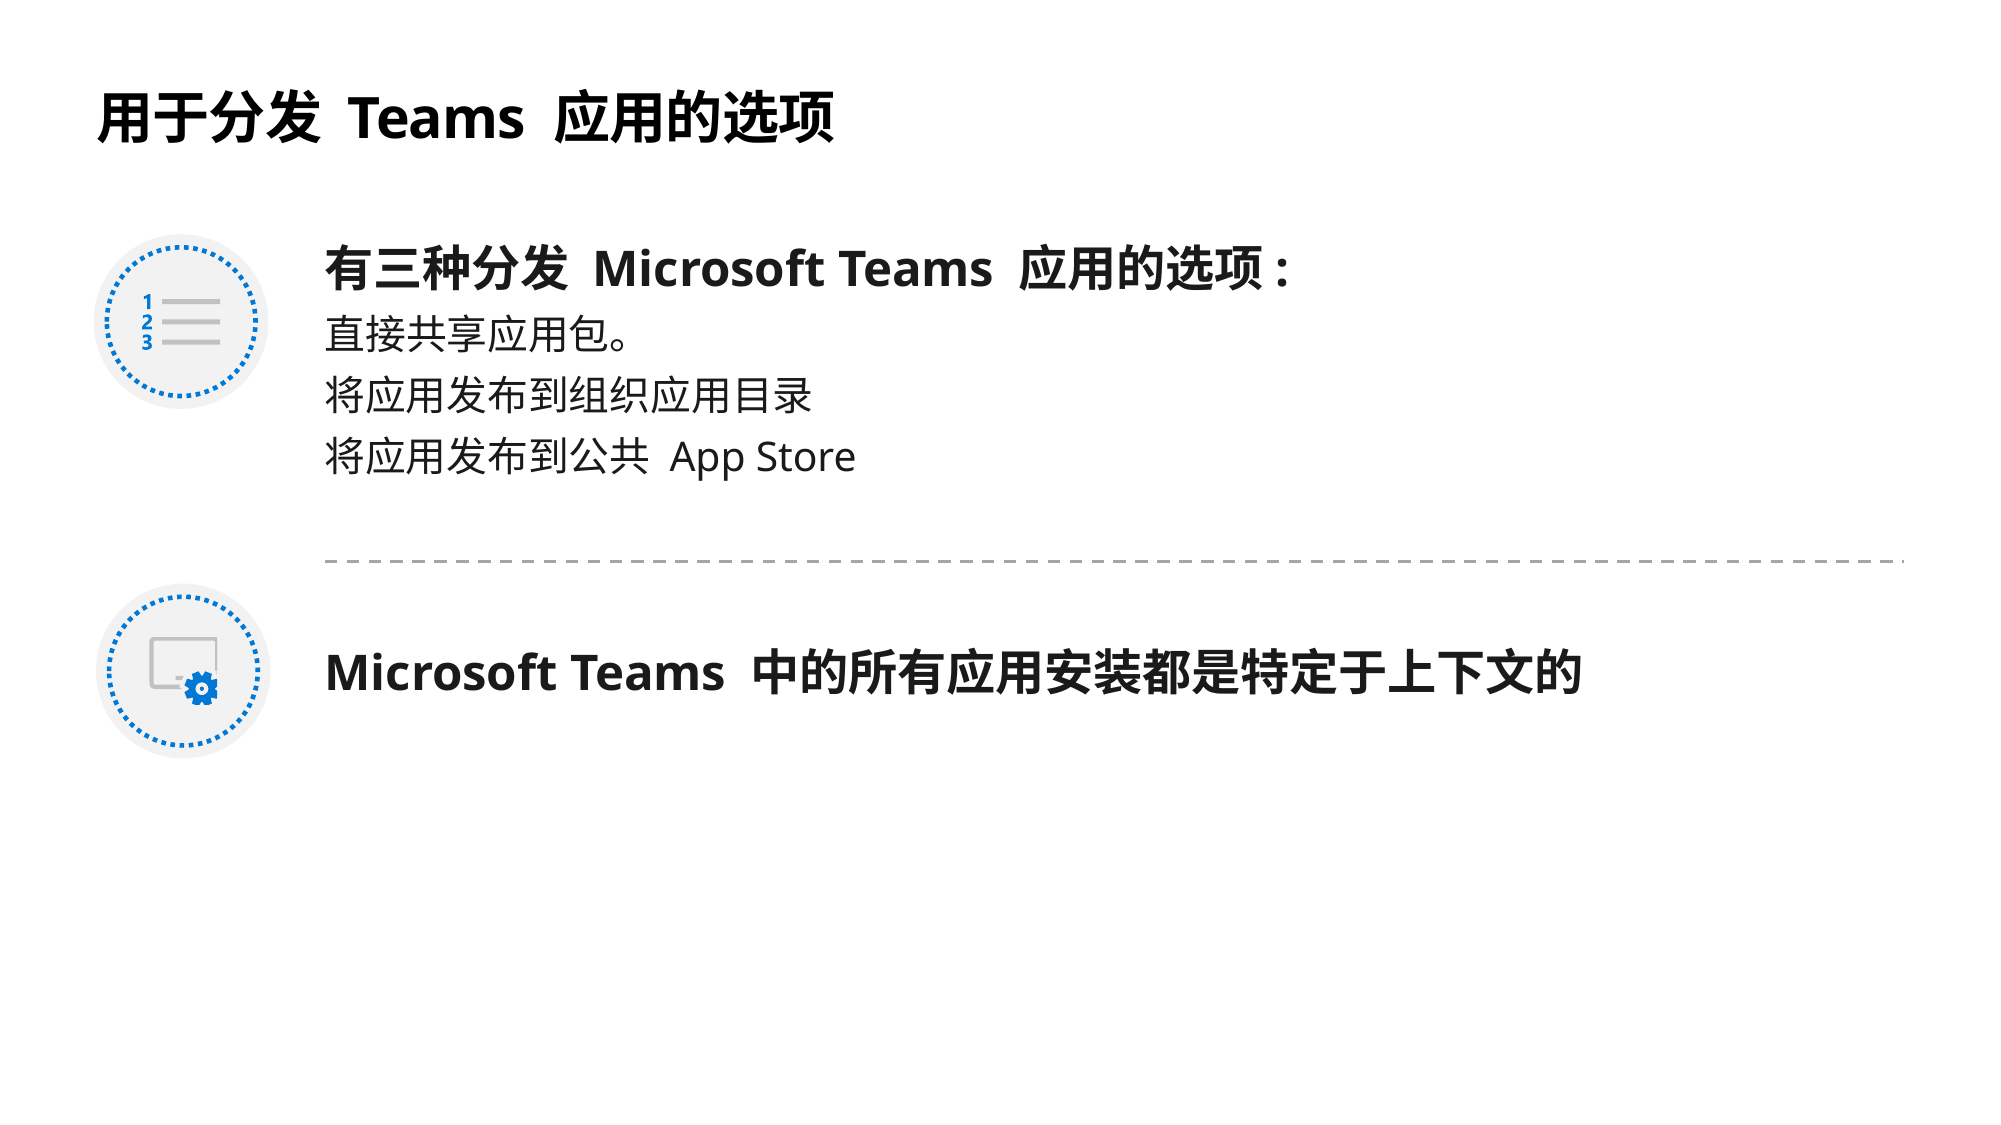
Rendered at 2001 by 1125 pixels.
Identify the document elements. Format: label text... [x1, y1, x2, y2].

picture [95, 583, 271, 759]
picture [93, 233, 269, 409]
text_box Microsoft Teams 中的所有应用安装都是特定于上下文的 [324, 641, 1904, 701]
title 用于分发 Teams 应用的选项 [96, 81, 1904, 153]
text_box 有三种分发 Microsoft Teams 应用的选项: 直接共享应用包。 将应用发布到组织应用目录 将应用发布到公共 App Store [324, 237, 1904, 481]
